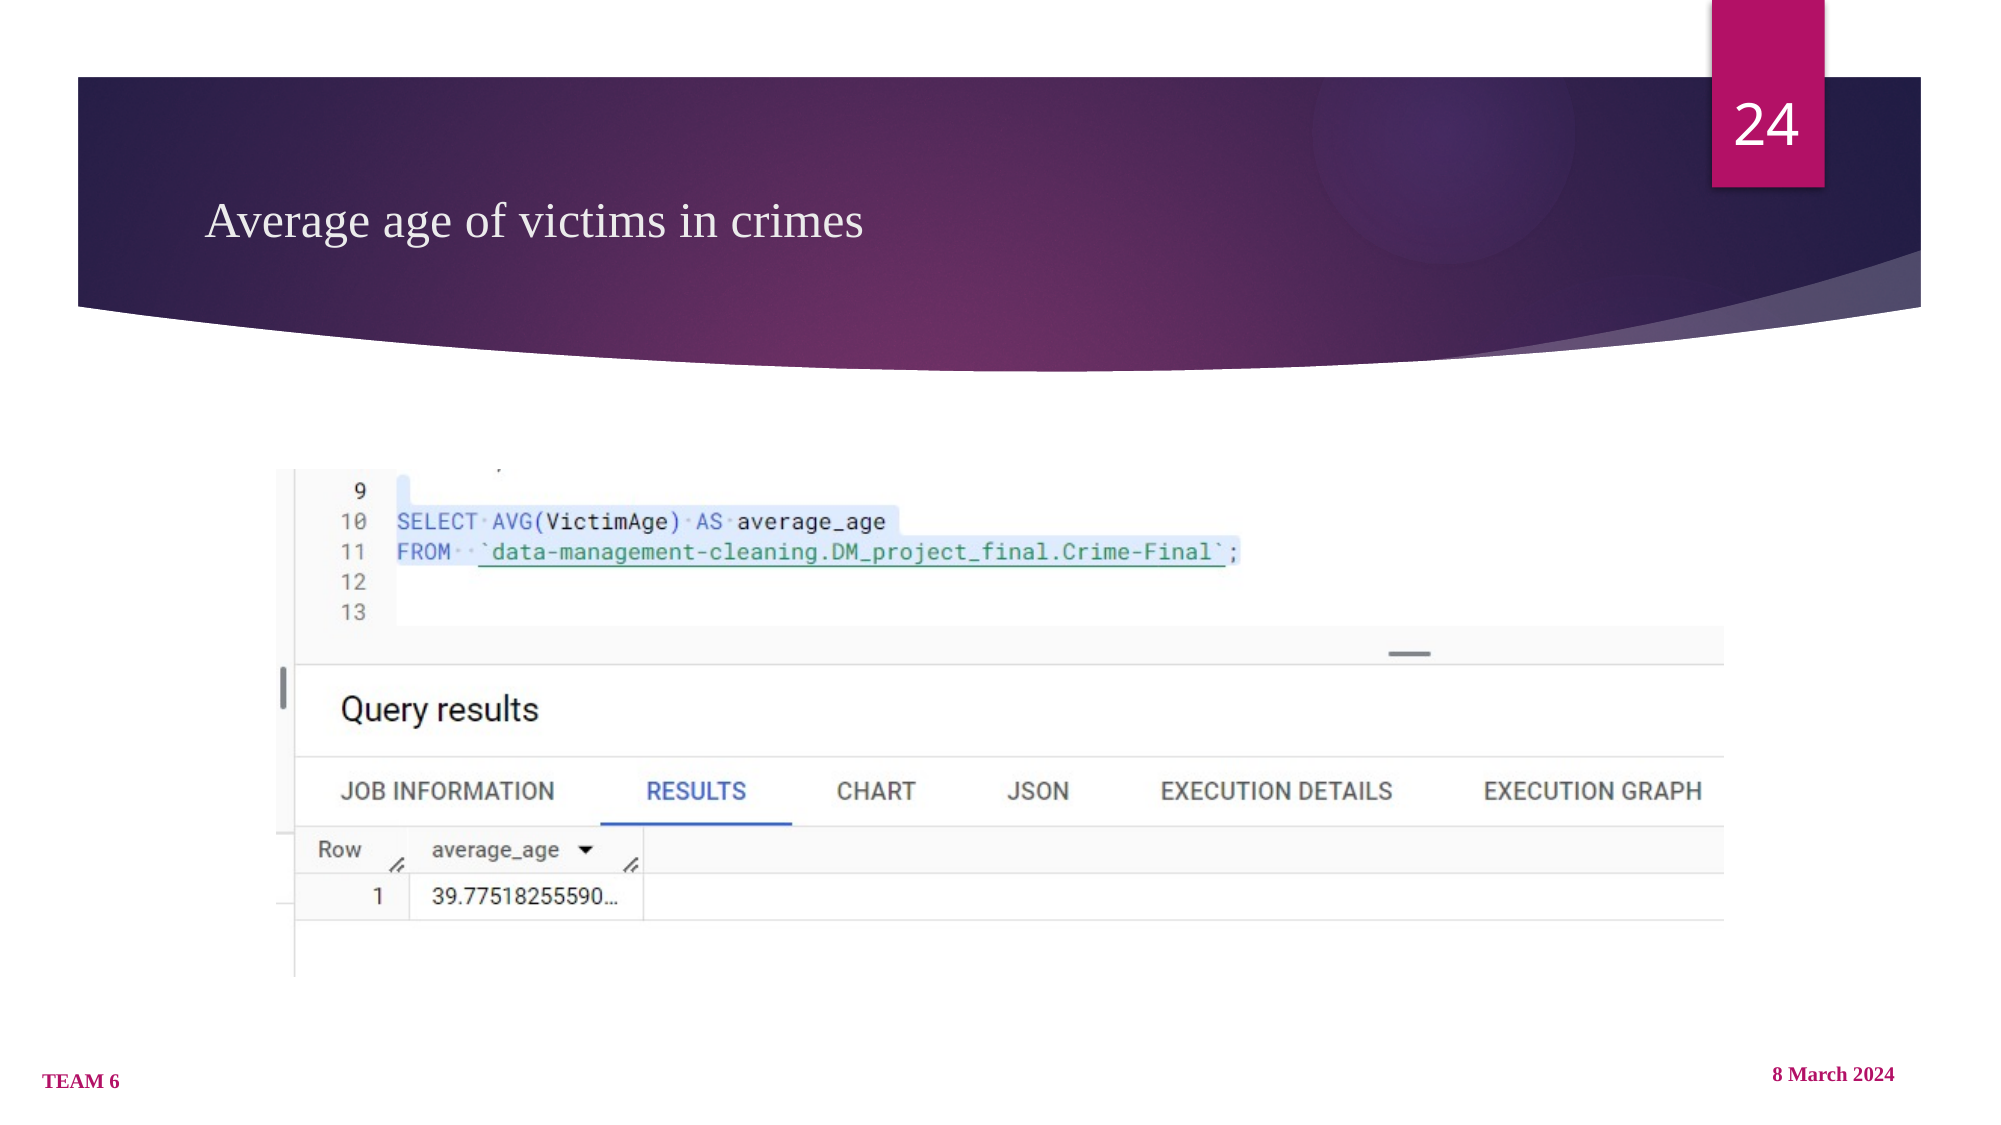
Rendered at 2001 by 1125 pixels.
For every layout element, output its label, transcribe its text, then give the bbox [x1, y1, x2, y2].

title Average age of victims in crimes [189, 159, 1627, 276]
text_box TEAM 6 [27, 1055, 661, 1106]
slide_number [1747, 1048, 1911, 1099]
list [275, 469, 1725, 977]
slide_number 24 [1698, 48, 1836, 175]
